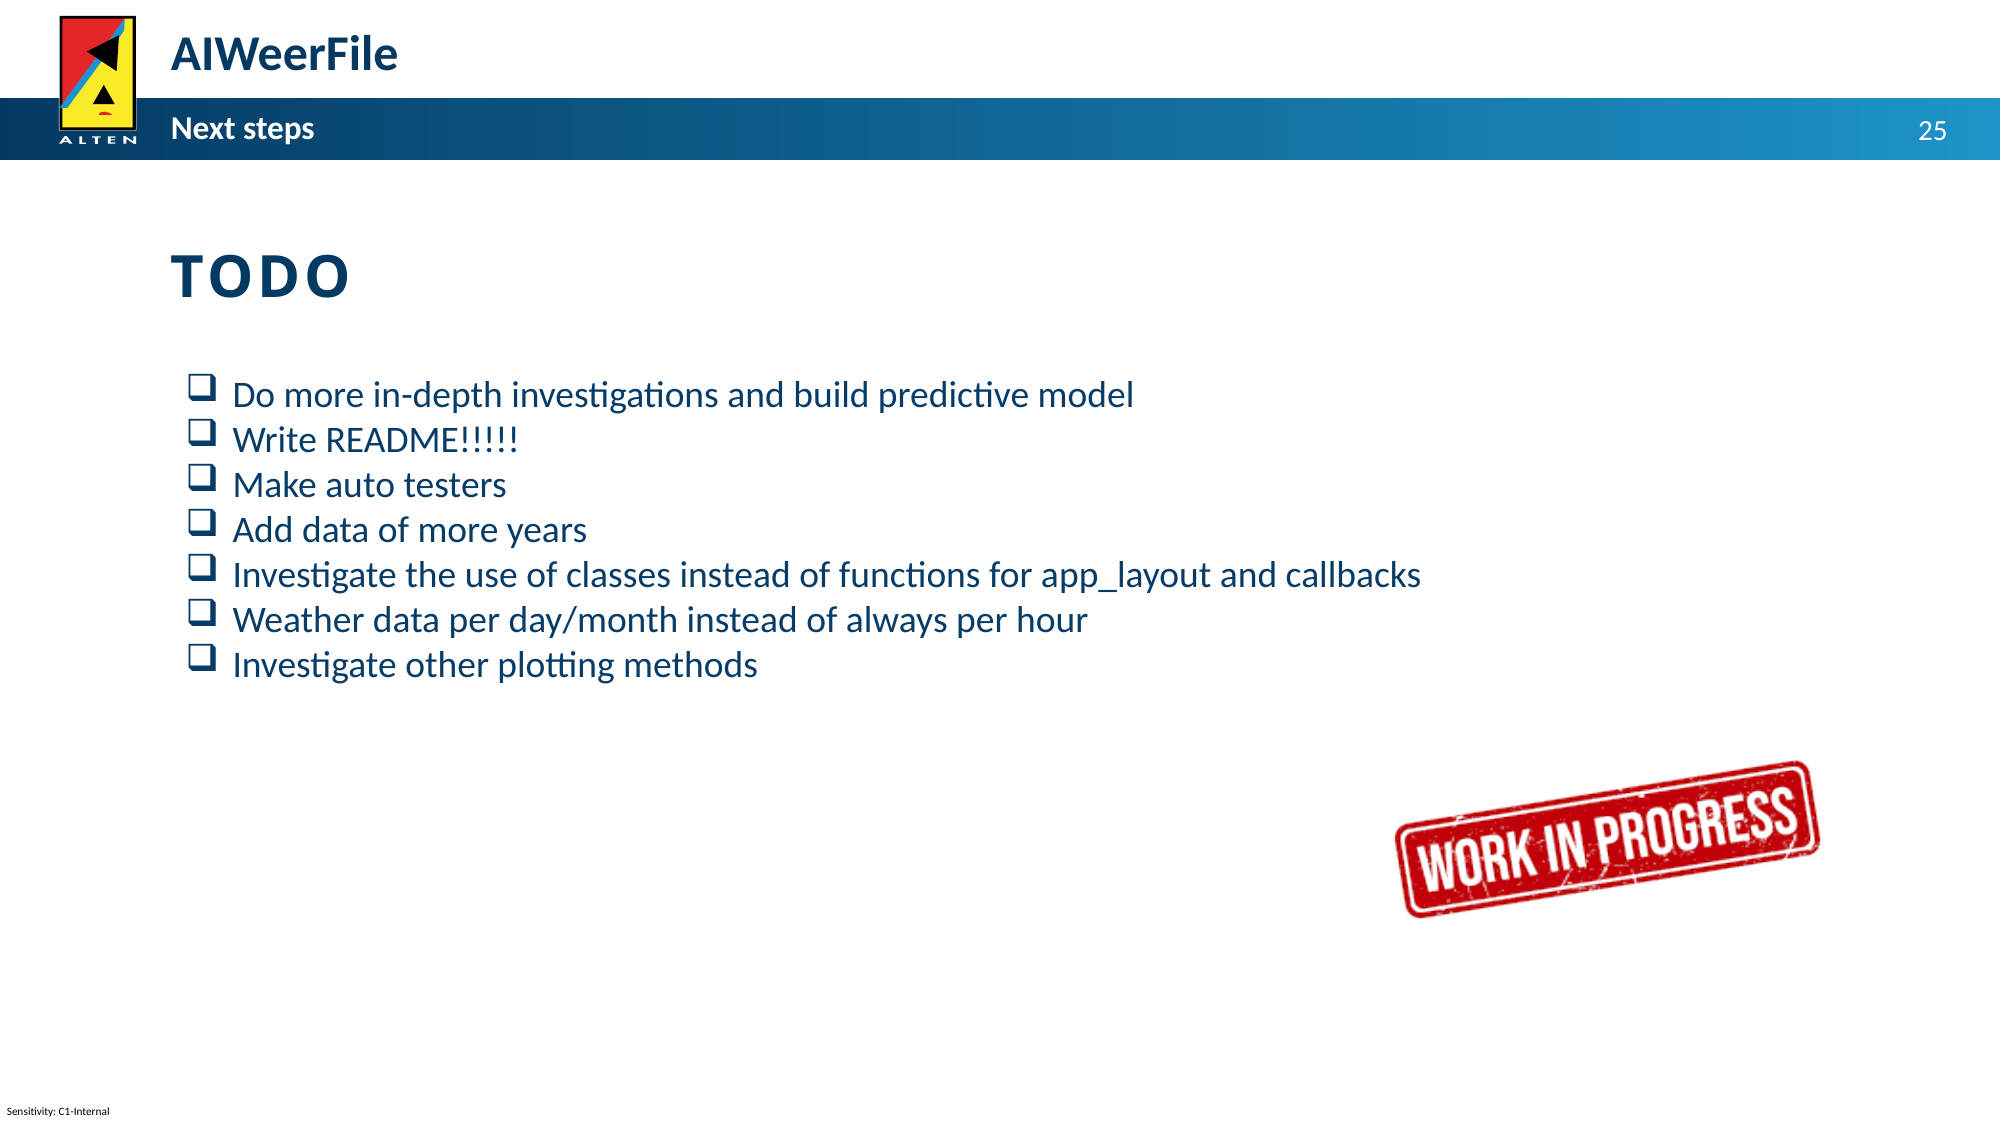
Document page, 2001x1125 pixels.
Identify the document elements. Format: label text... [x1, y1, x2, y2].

picture [1330, 673, 1886, 1007]
list Next steps [170, 98, 1747, 155]
list AIWeerFile [170, 22, 1747, 80]
text_box Do more in-depth investigations and build predictive model Write README!!!!! Make auto testers Add data of more years Investigate the use of classes instead of functions for app_layout and callbacks Weather data per day/month instead of always per hour Investigate other plotting methods [170, 362, 1458, 693]
text_box TODO [155, 231, 1625, 285]
